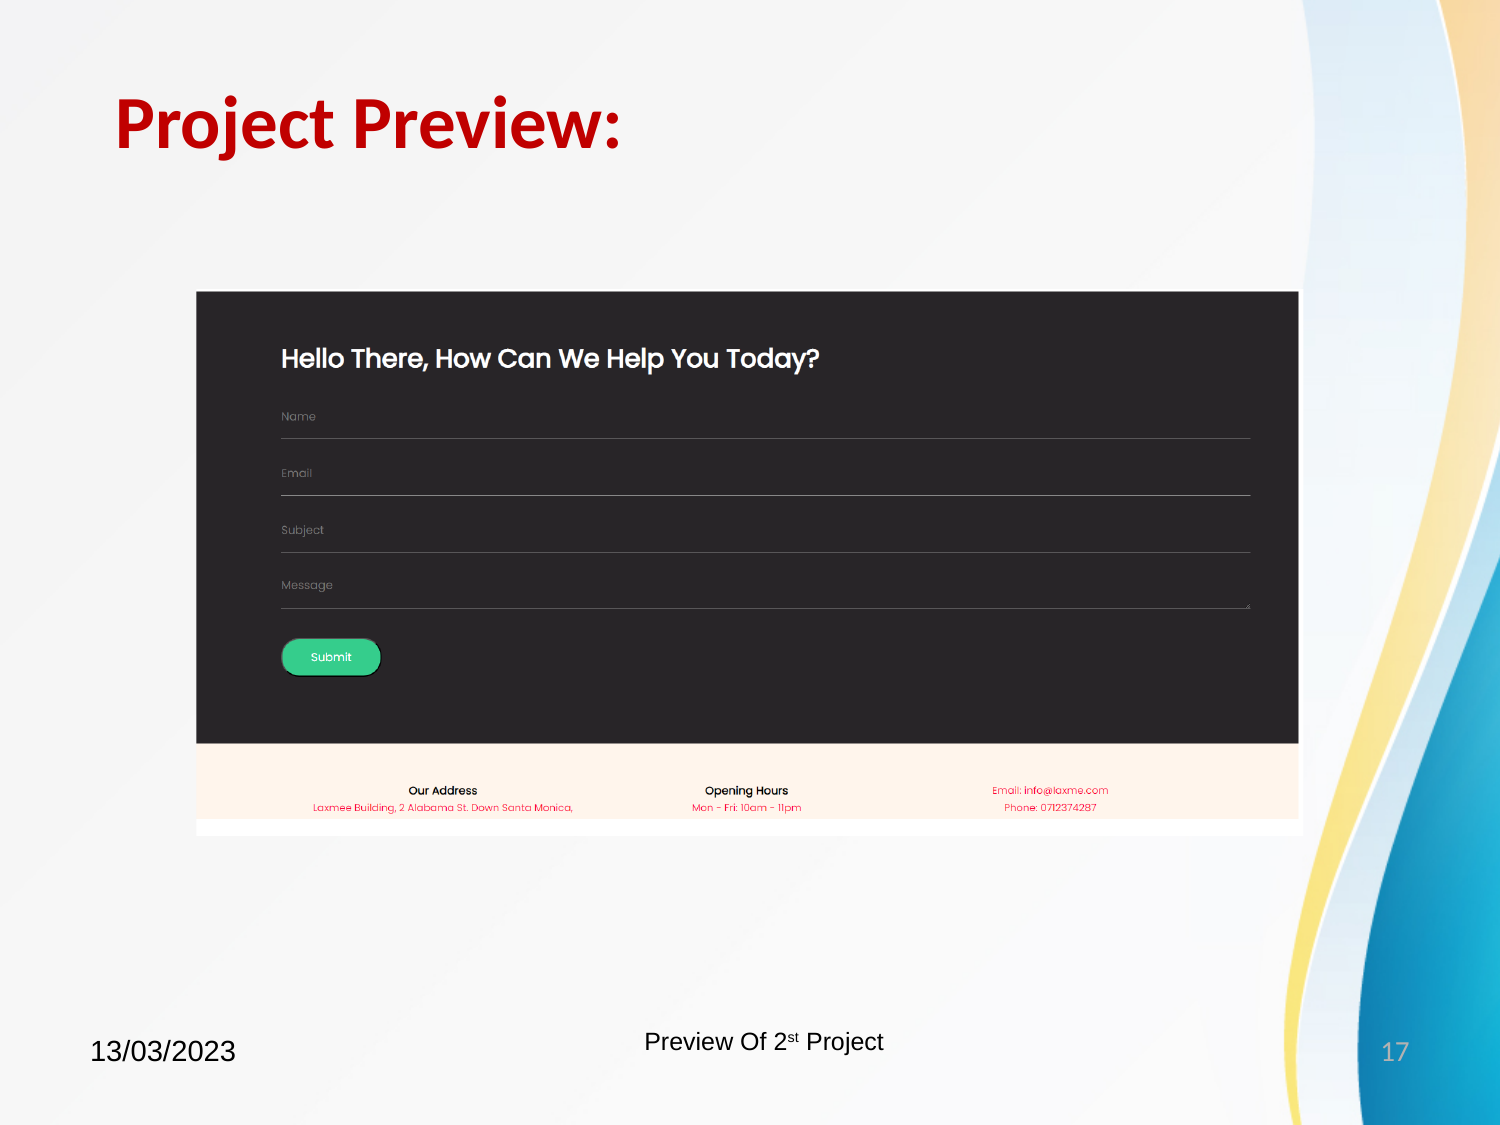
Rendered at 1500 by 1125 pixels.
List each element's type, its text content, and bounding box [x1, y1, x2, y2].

text_box Preview Of 2st Project [629, 1018, 903, 1063]
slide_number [75, 1024, 425, 1103]
text_box [129, 190, 1371, 464]
picture [0, 0, 1500, 1125]
text_box Project Preview: [115, 70, 1034, 191]
slide_number 17 [1074, 1024, 1425, 1103]
